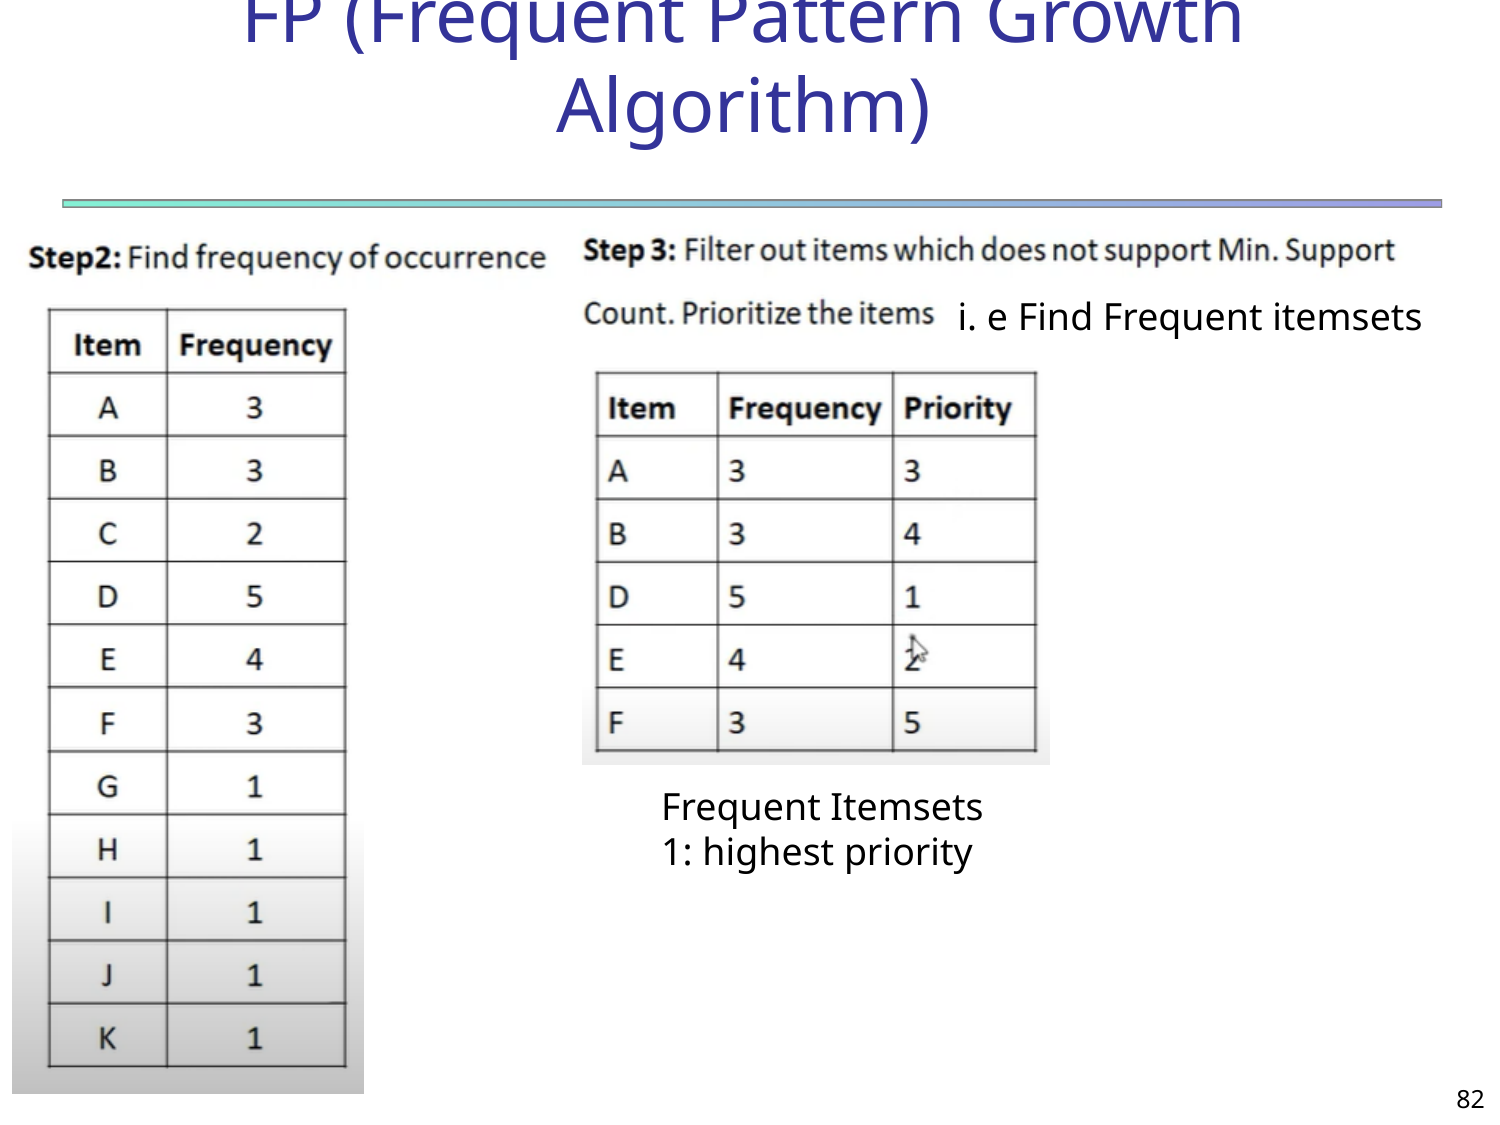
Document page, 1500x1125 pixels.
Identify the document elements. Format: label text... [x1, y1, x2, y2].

text_box i. e Find Frequent itemsets [1416, 278, 1467, 329]
title FP (Frequent Pattern Growth Algorithm) [62, 62, 1425, 163]
picture [0, 223, 1412, 1094]
slide_number ‹#› [1187, 1062, 1500, 1125]
picture [581, 359, 1050, 766]
text_box Frequent Itemsets 1: highest priority [646, 768, 1212, 820]
